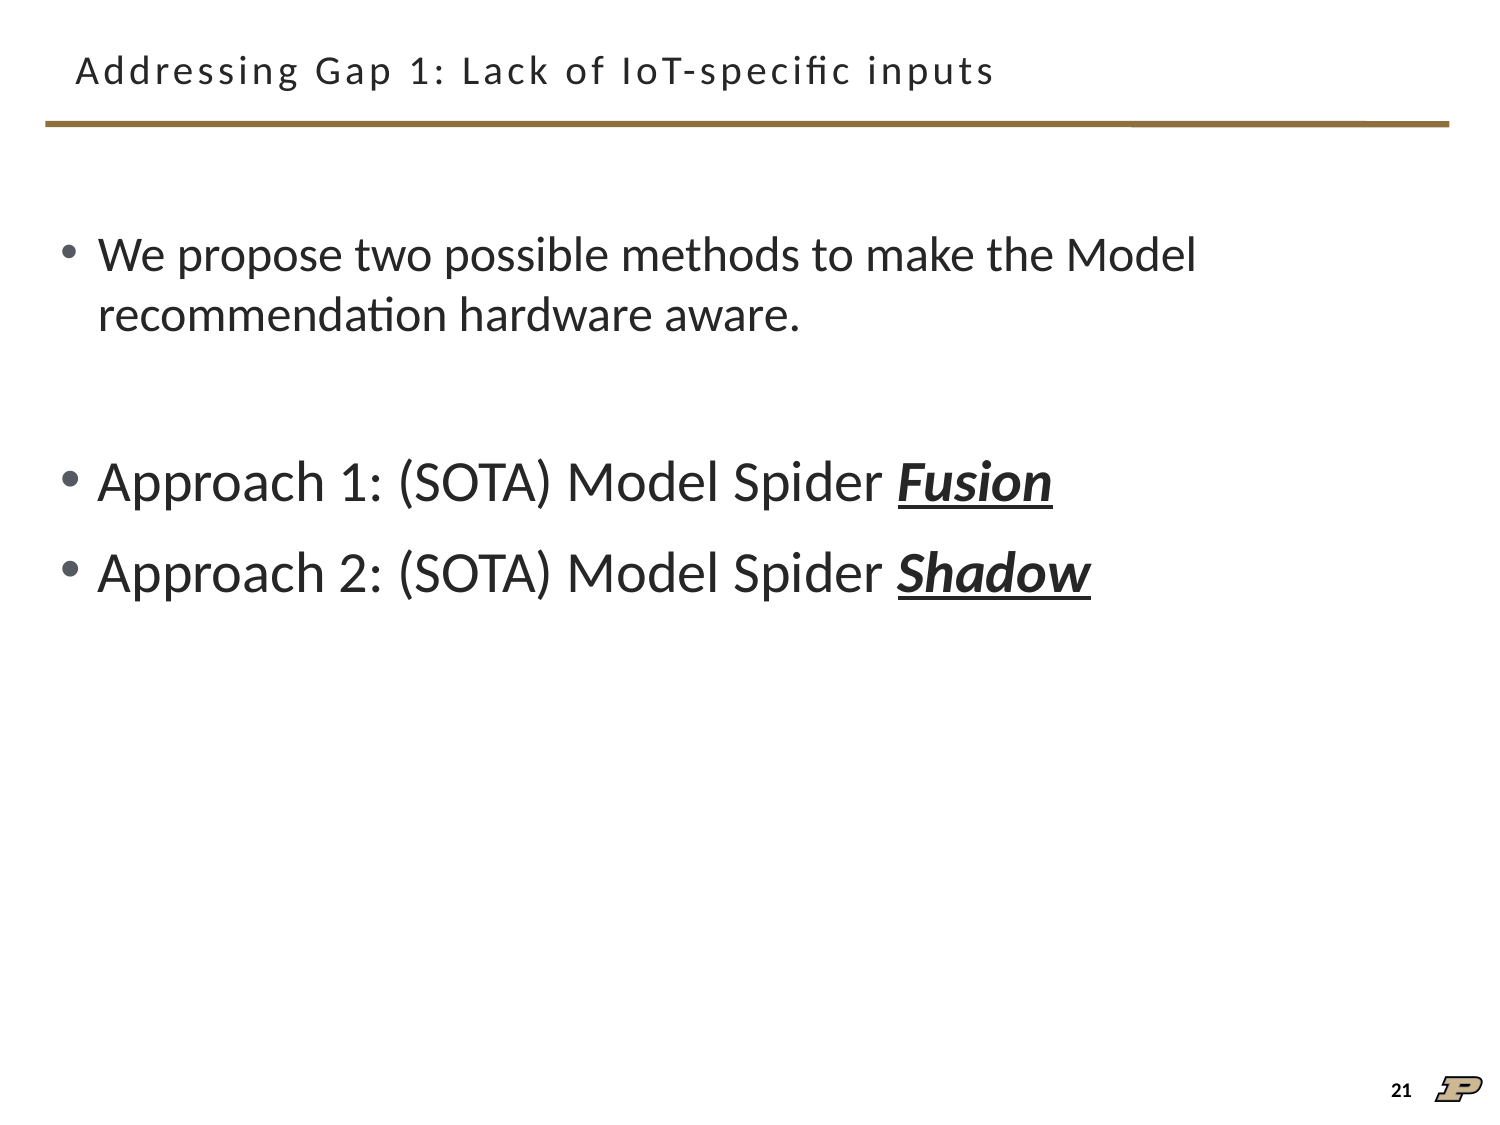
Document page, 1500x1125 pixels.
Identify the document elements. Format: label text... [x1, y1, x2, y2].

title Addressing Gap 1: Lack of IoT-specific inputs [43, 17, 1368, 127]
list We propose two possible methods to make the Model recommendation hardware aware. Approach 1: (SOTA) Model Spider Fusion Approach 2: (SOTA) Model Spider Shadow [45, 214, 1450, 1062]
slide_number 21 [1371, 1059, 1432, 1120]
picture [1434, 1076, 1483, 1102]
